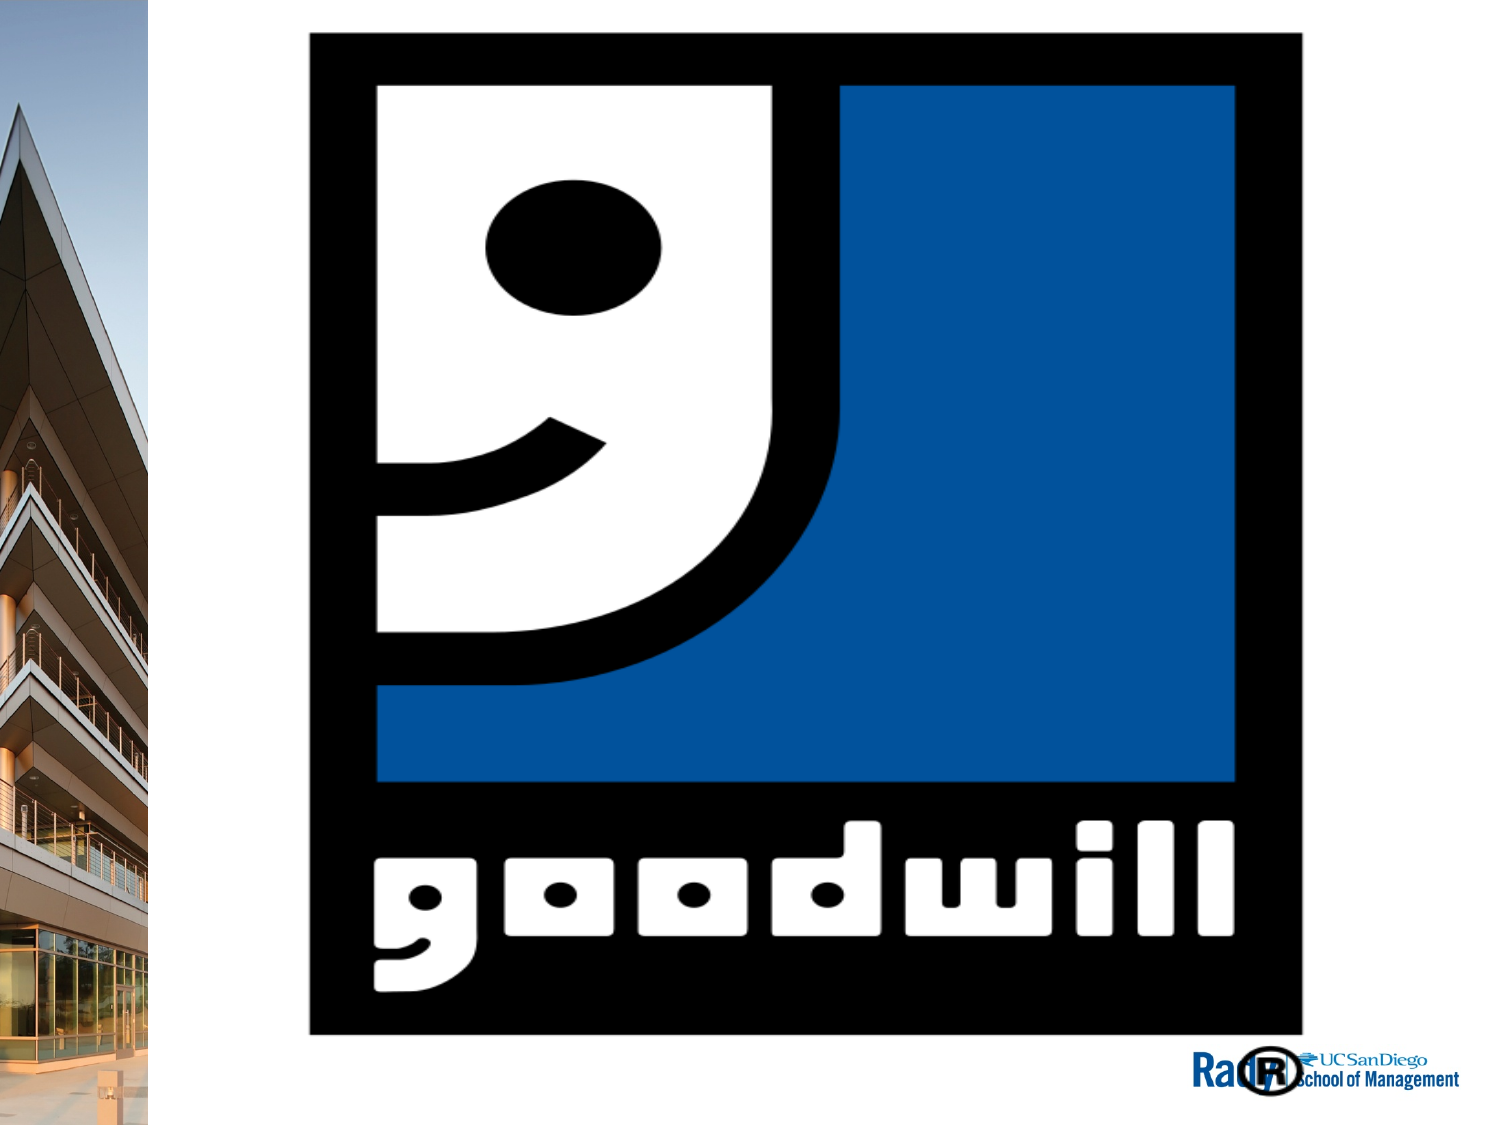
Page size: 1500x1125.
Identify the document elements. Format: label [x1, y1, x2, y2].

picture [293, 24, 1463, 1107]
picture [0, 0, 148, 1125]
